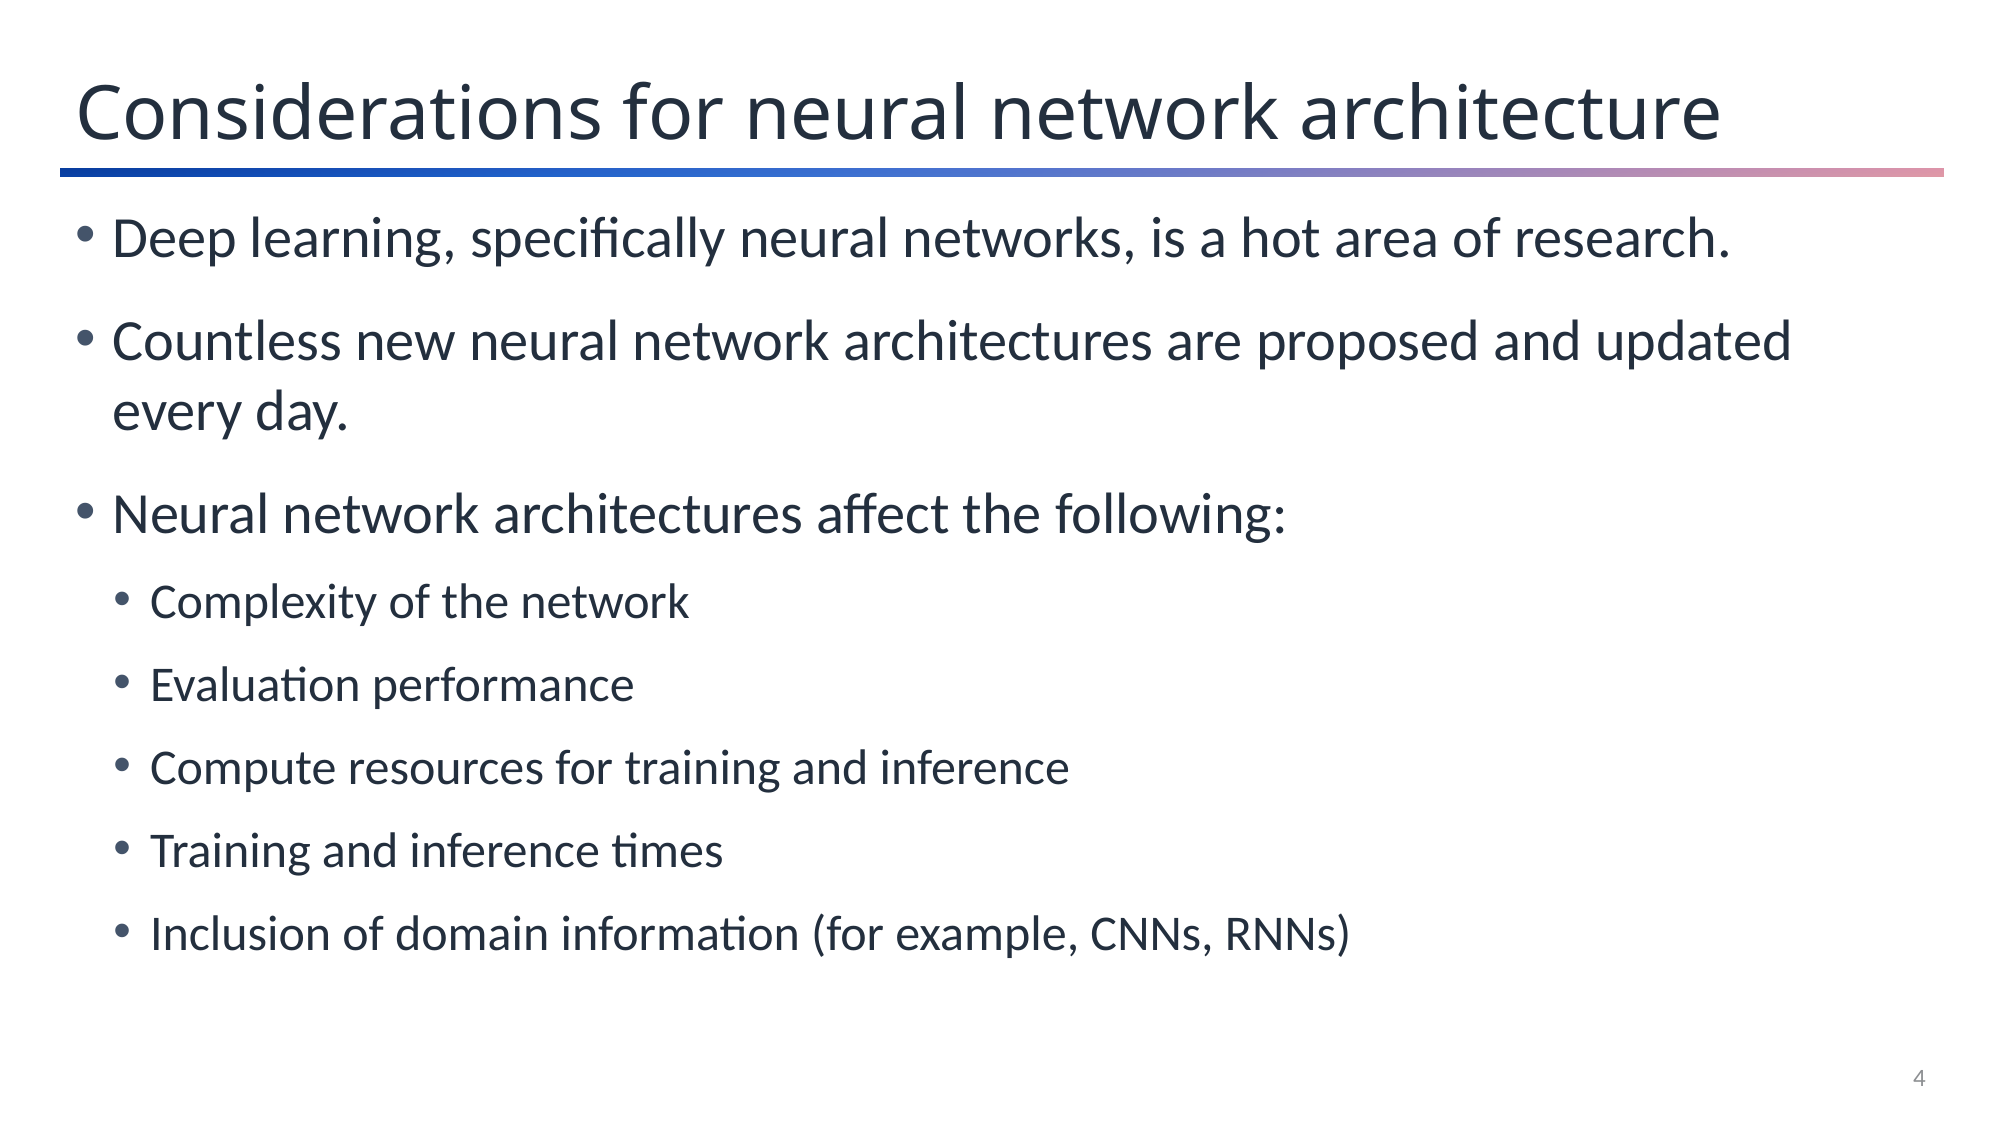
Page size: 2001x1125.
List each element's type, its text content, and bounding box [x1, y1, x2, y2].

title Considerations for neural network architecture [60, 49, 1941, 170]
picture [60, 168, 1944, 177]
slide_number 4 [1861, 1057, 1941, 1095]
list Deep learning, specifically neural networks, is a hot area of research. Countless new neural network architectures are proposed and updated every day. Neural network architectures affect the following: Complexity of the network Evaluation performance Compute resources for training and inference Training and inference times Inclusion of domain information (for example, CNNs, RNNs) [60, 191, 1941, 1055]
